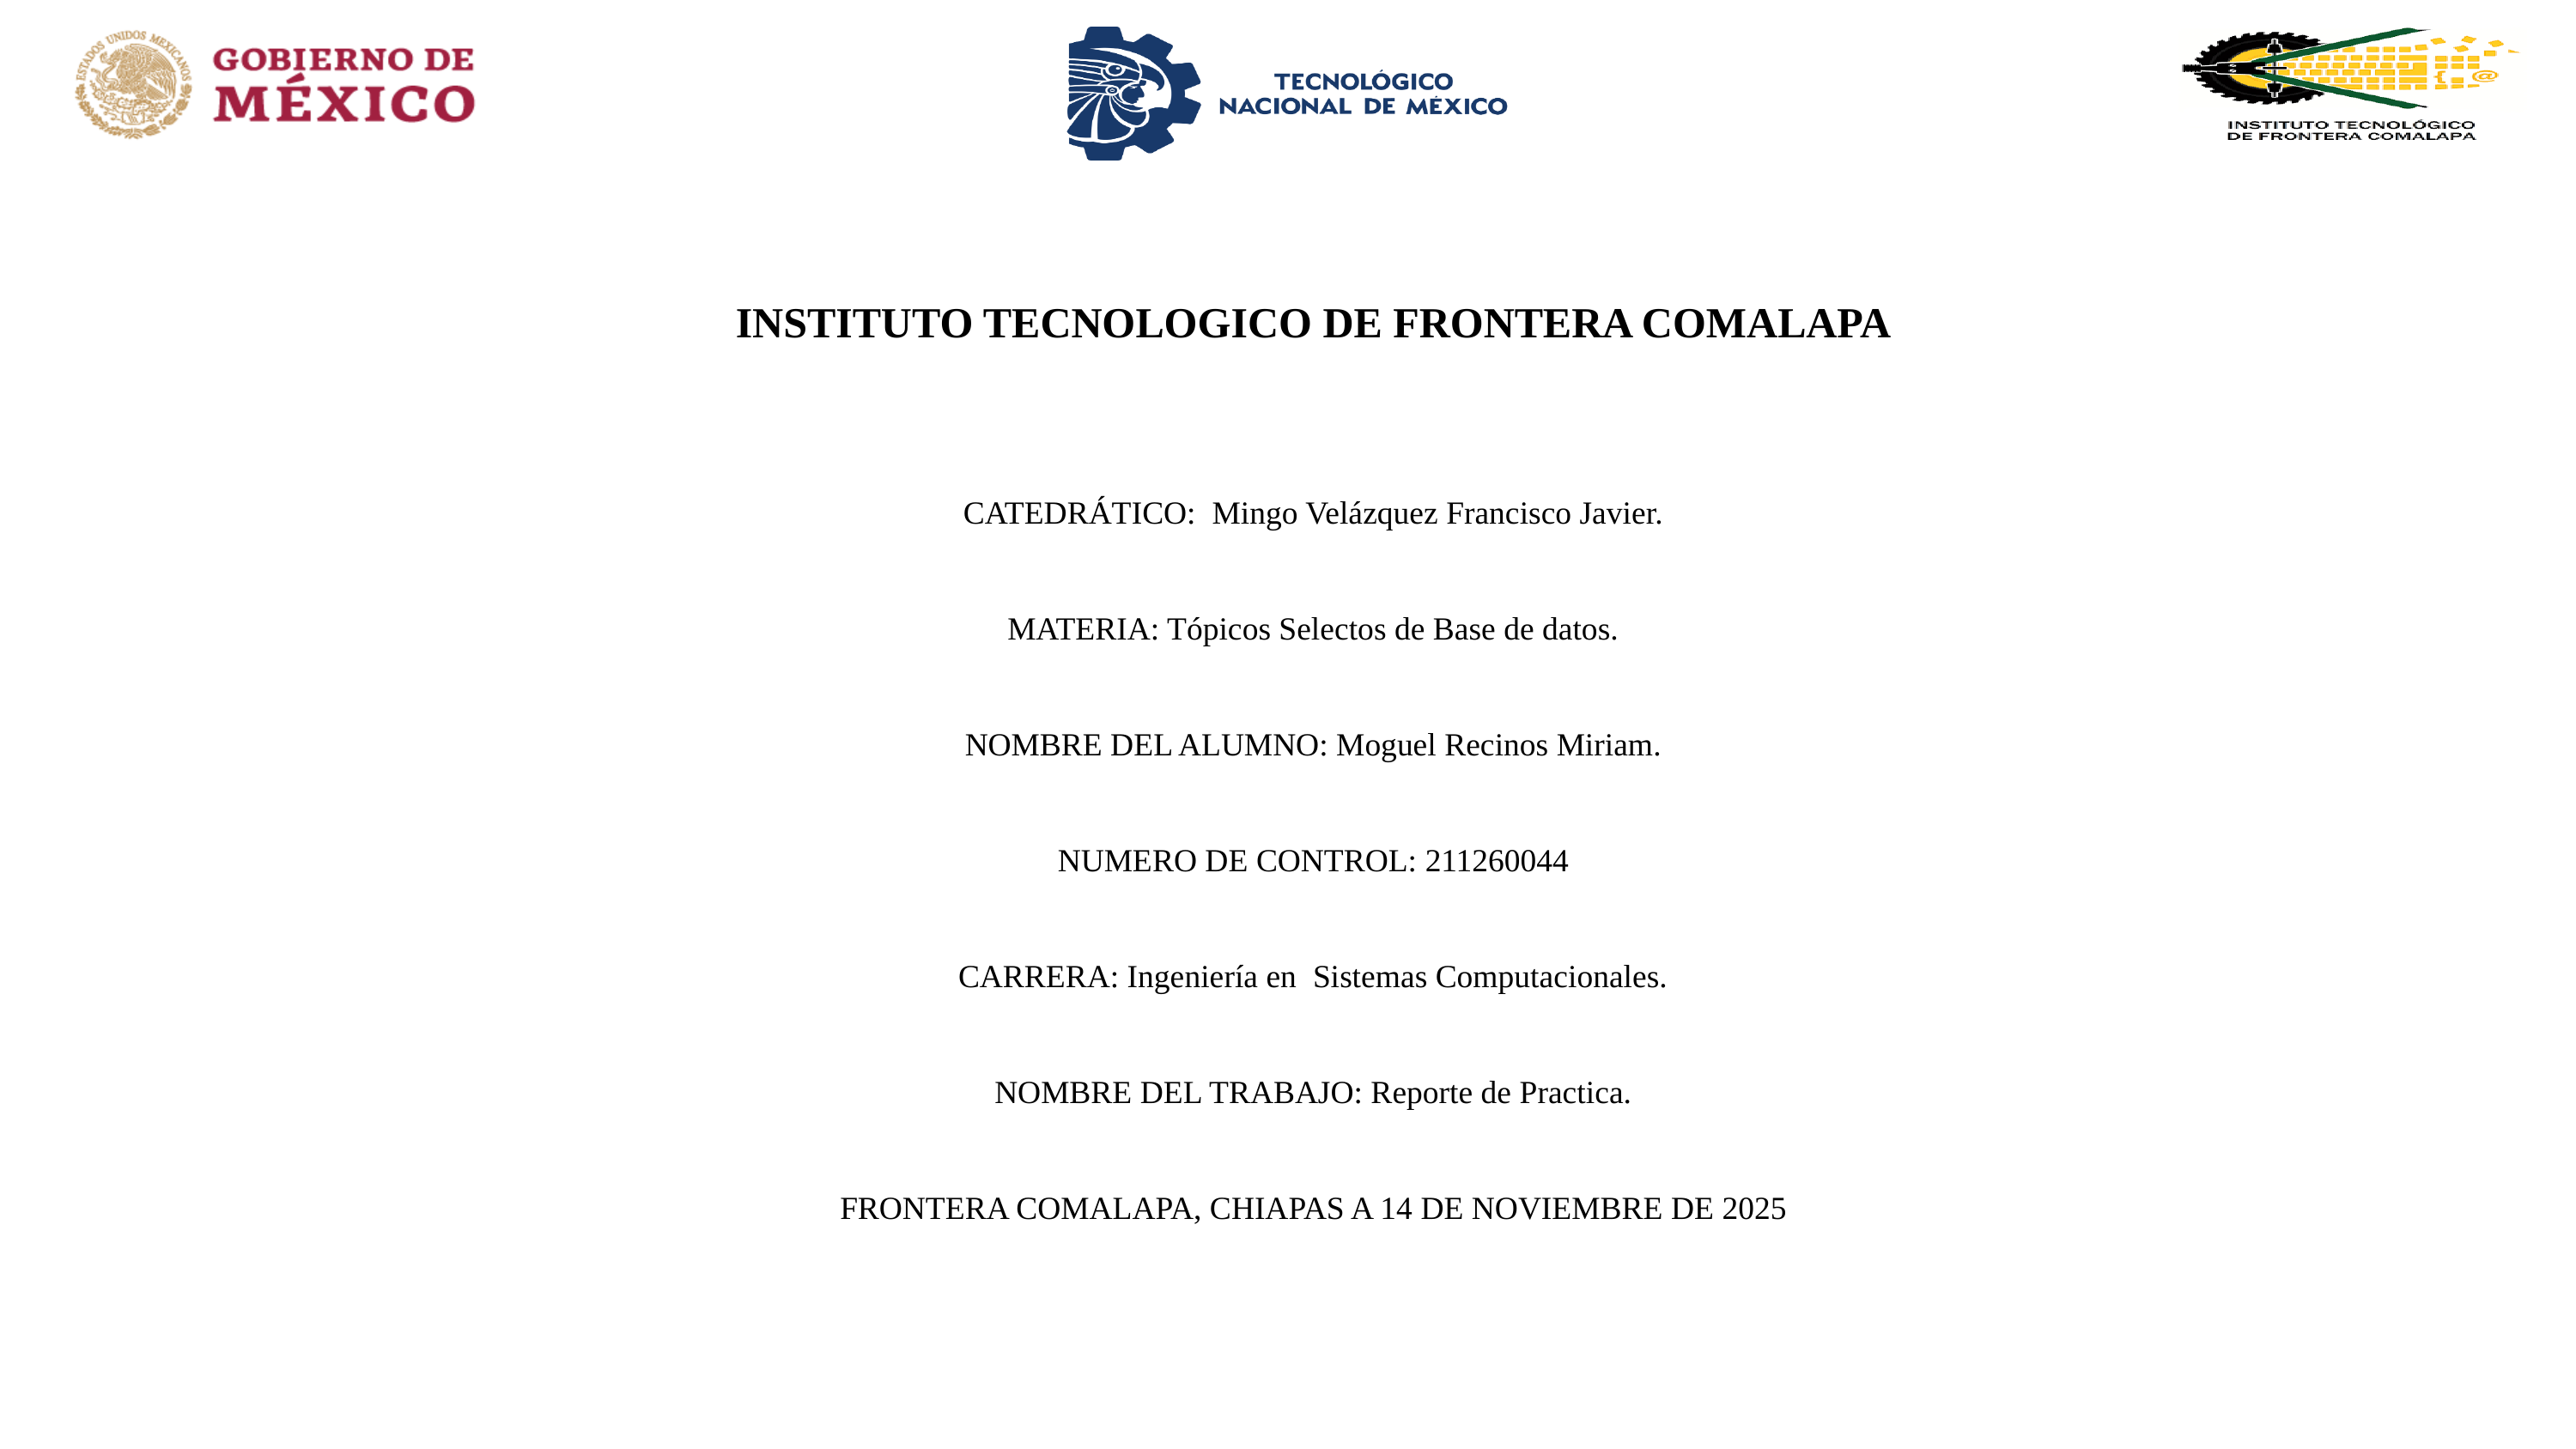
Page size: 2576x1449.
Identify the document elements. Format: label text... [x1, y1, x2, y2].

picture [2178, 26, 2527, 161]
text_box INSTITUTO TECNOLOGICO DE FRONTERA COMALAPA [698, 300, 1929, 347]
picture [47, 26, 502, 145]
text_box CATEDRÁTICO: Mingo Velázquez Francisco Javier. MATERIA: Tópicos Selectos de Base de datos. NOMBRE DEL ALUMNO: Moguel Recinos Miriam. NUMERO DE CONTROL: 211260044 CARRERA: Ingeniería en Sistemas Computacionales. NOMBRE DEL TRABAJO: Reporte de Practica. FRONTERA COMALAPA, CHIAPAS A 14 DE NOVIEMBRE DE 2025 [536, 485, 2091, 1255]
picture [1060, 26, 1516, 161]
